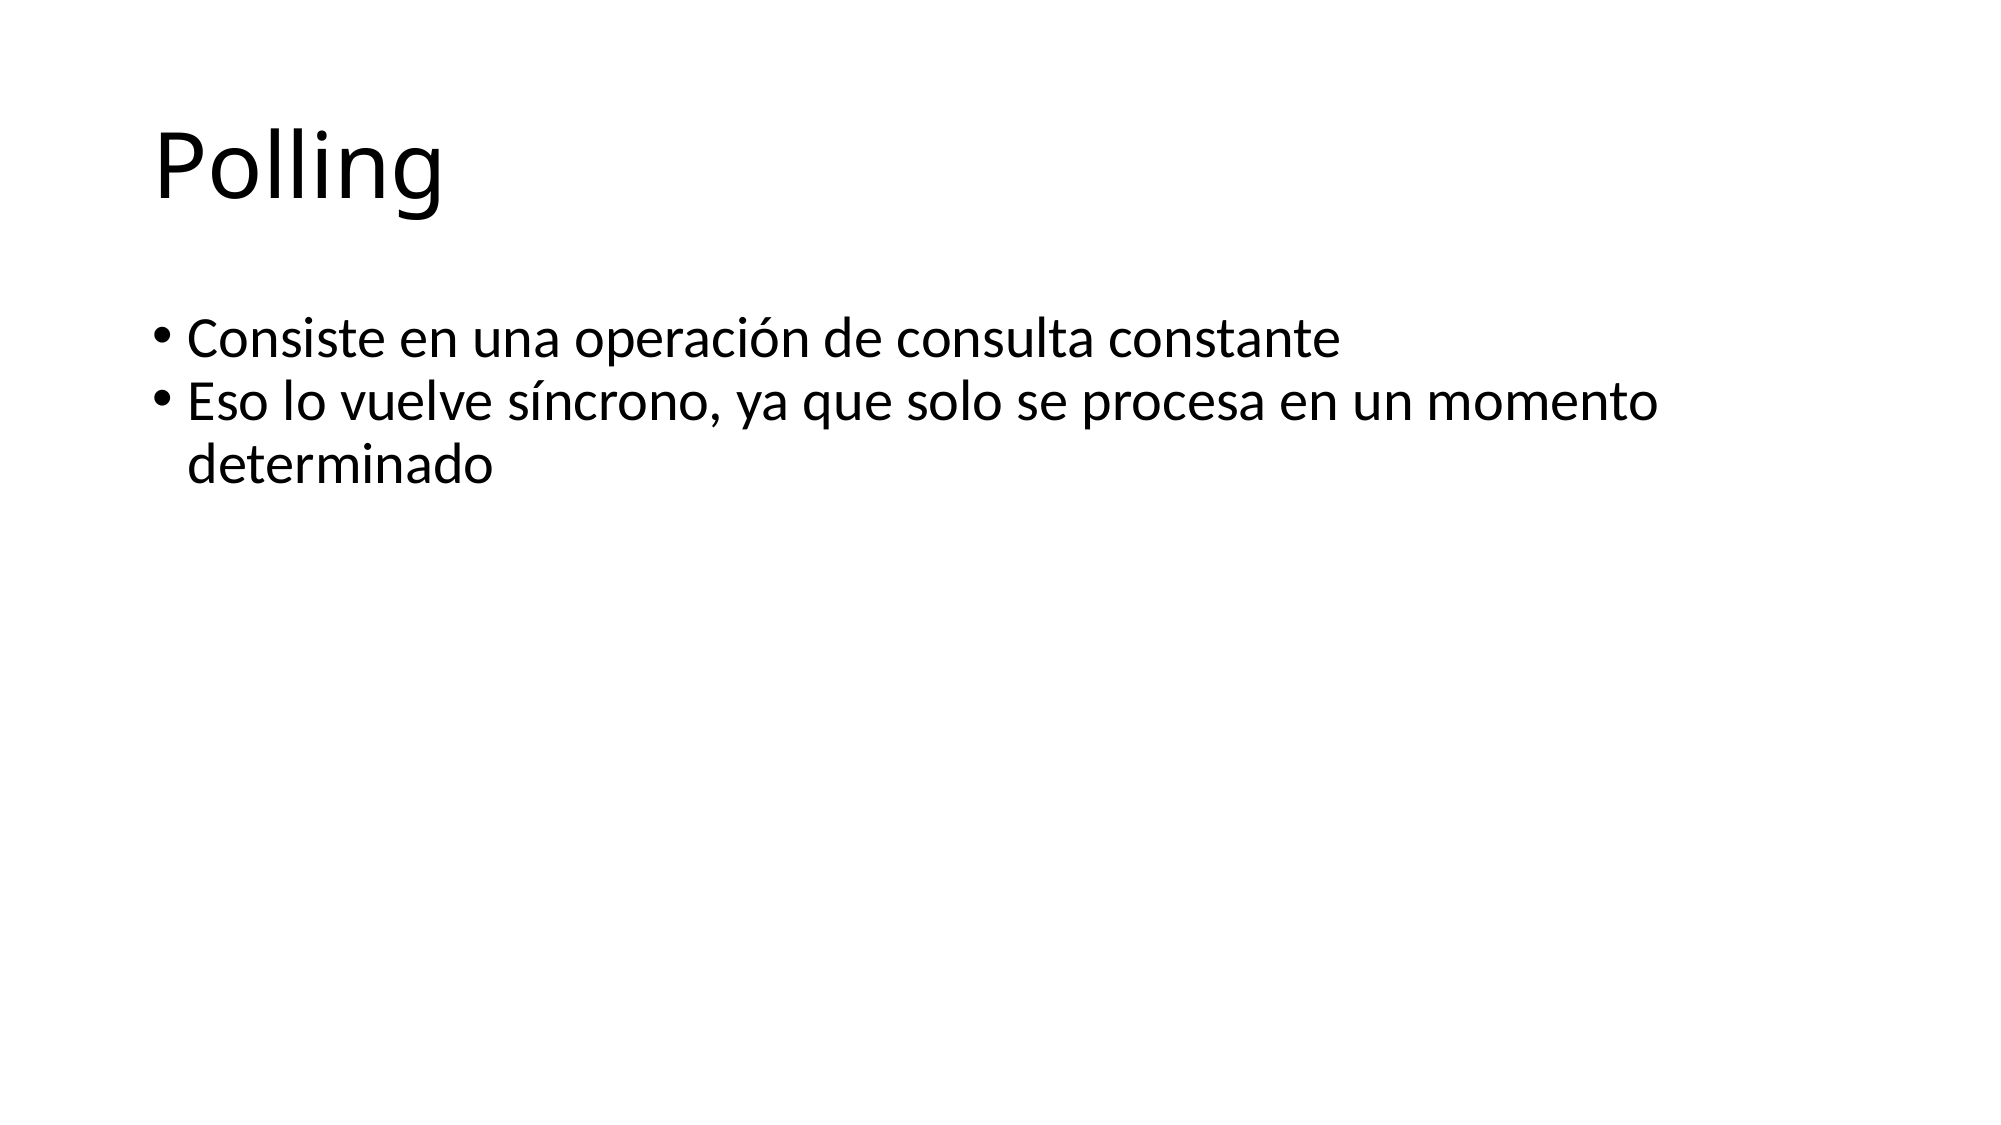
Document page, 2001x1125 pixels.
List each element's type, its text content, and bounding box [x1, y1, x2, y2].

text_box Polling [137, 59, 1863, 277]
text_box Consiste en una operación de consulta constante Eso lo vuelve síncrono, ya que solo se procesa en un momento determinado [137, 299, 1863, 1013]
